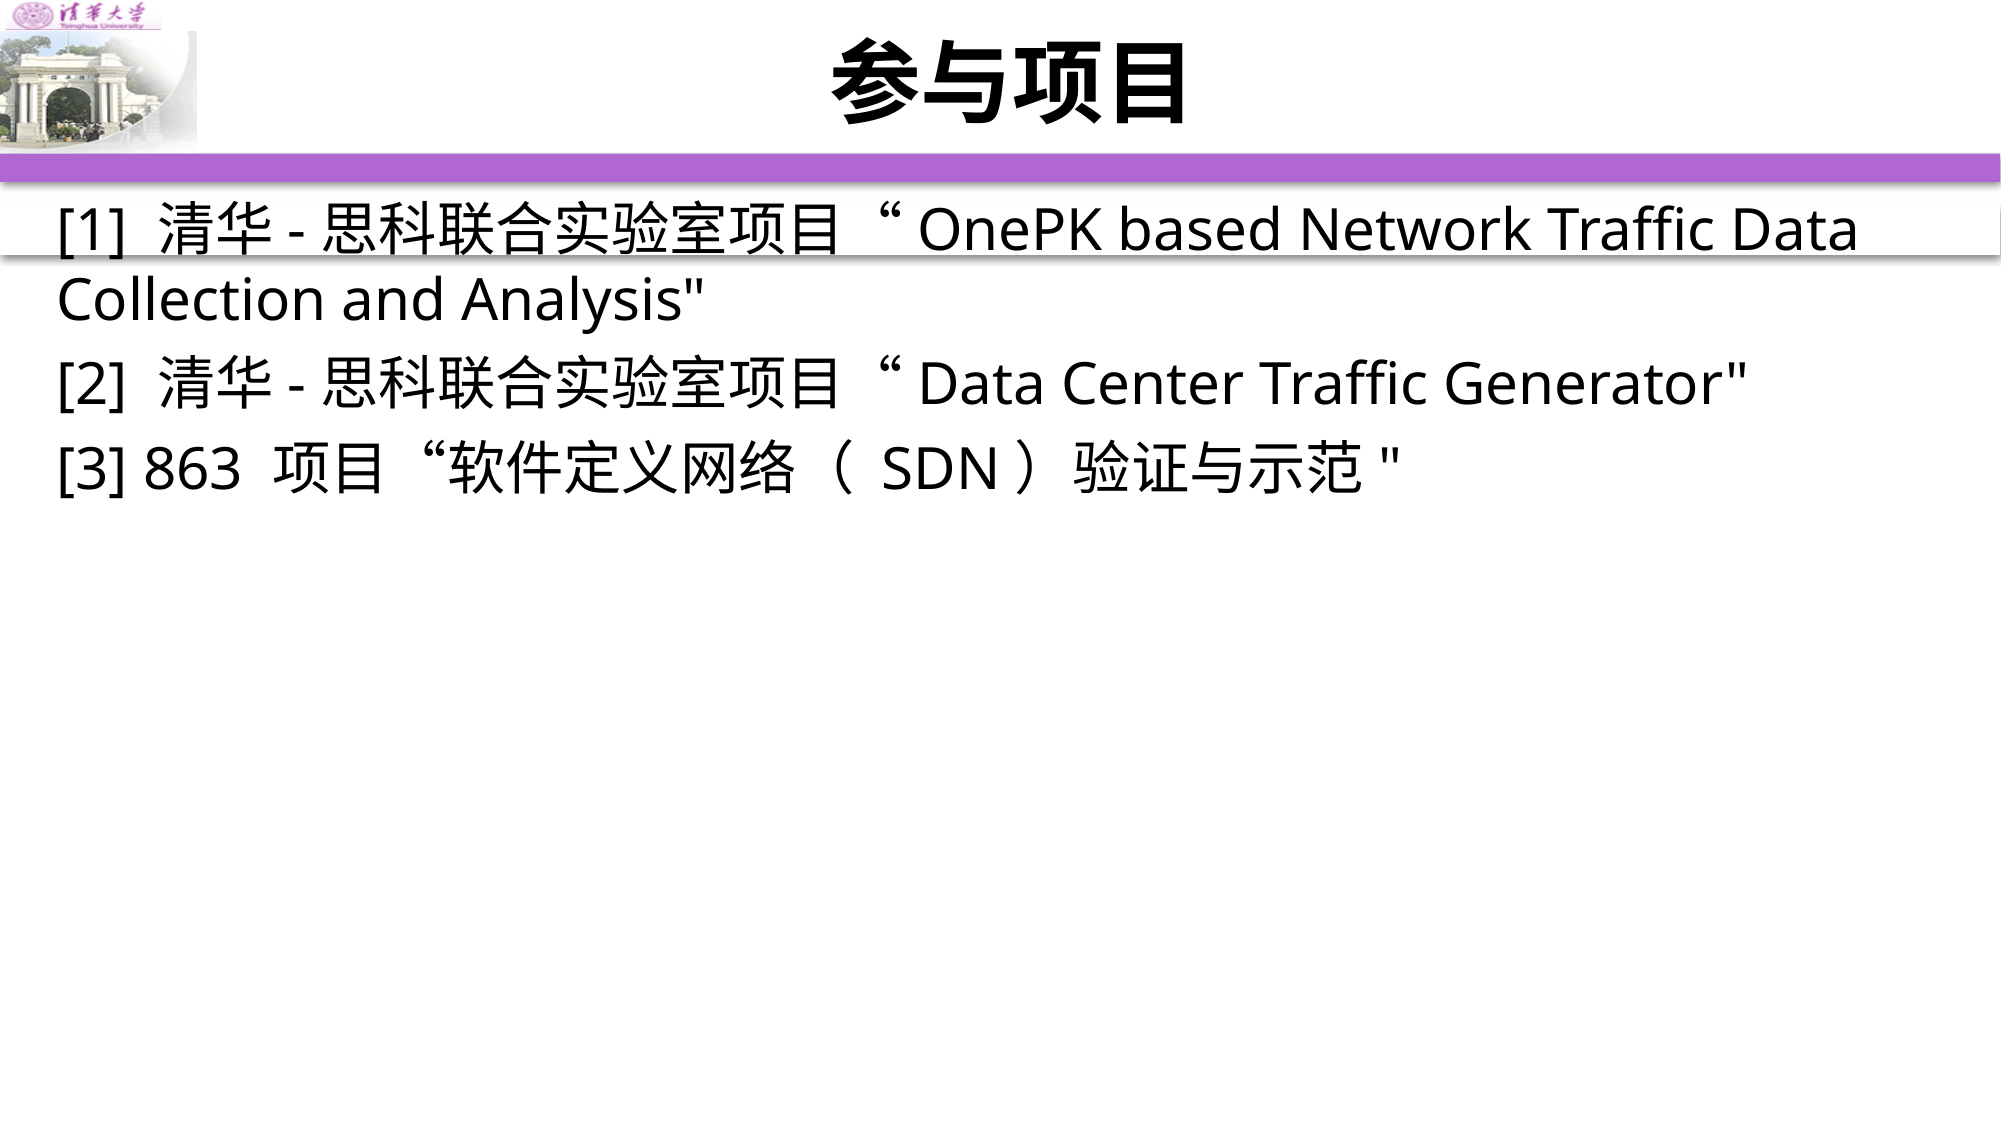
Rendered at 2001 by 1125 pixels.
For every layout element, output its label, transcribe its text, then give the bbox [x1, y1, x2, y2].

picture [0, 0, 197, 153]
title 参与项目 [66, 21, 1959, 138]
list [1] 清华-思科联合实验室项⽬“OnePK based Network Traffic Data Collection and Analysis" [2] 清华-思科联合实验室项⽬“Data Center Traffic Generator" [3] 863 项⽬“软件定义⽹络（ SDN）验证与⽰范" [41, 184, 1934, 1035]
